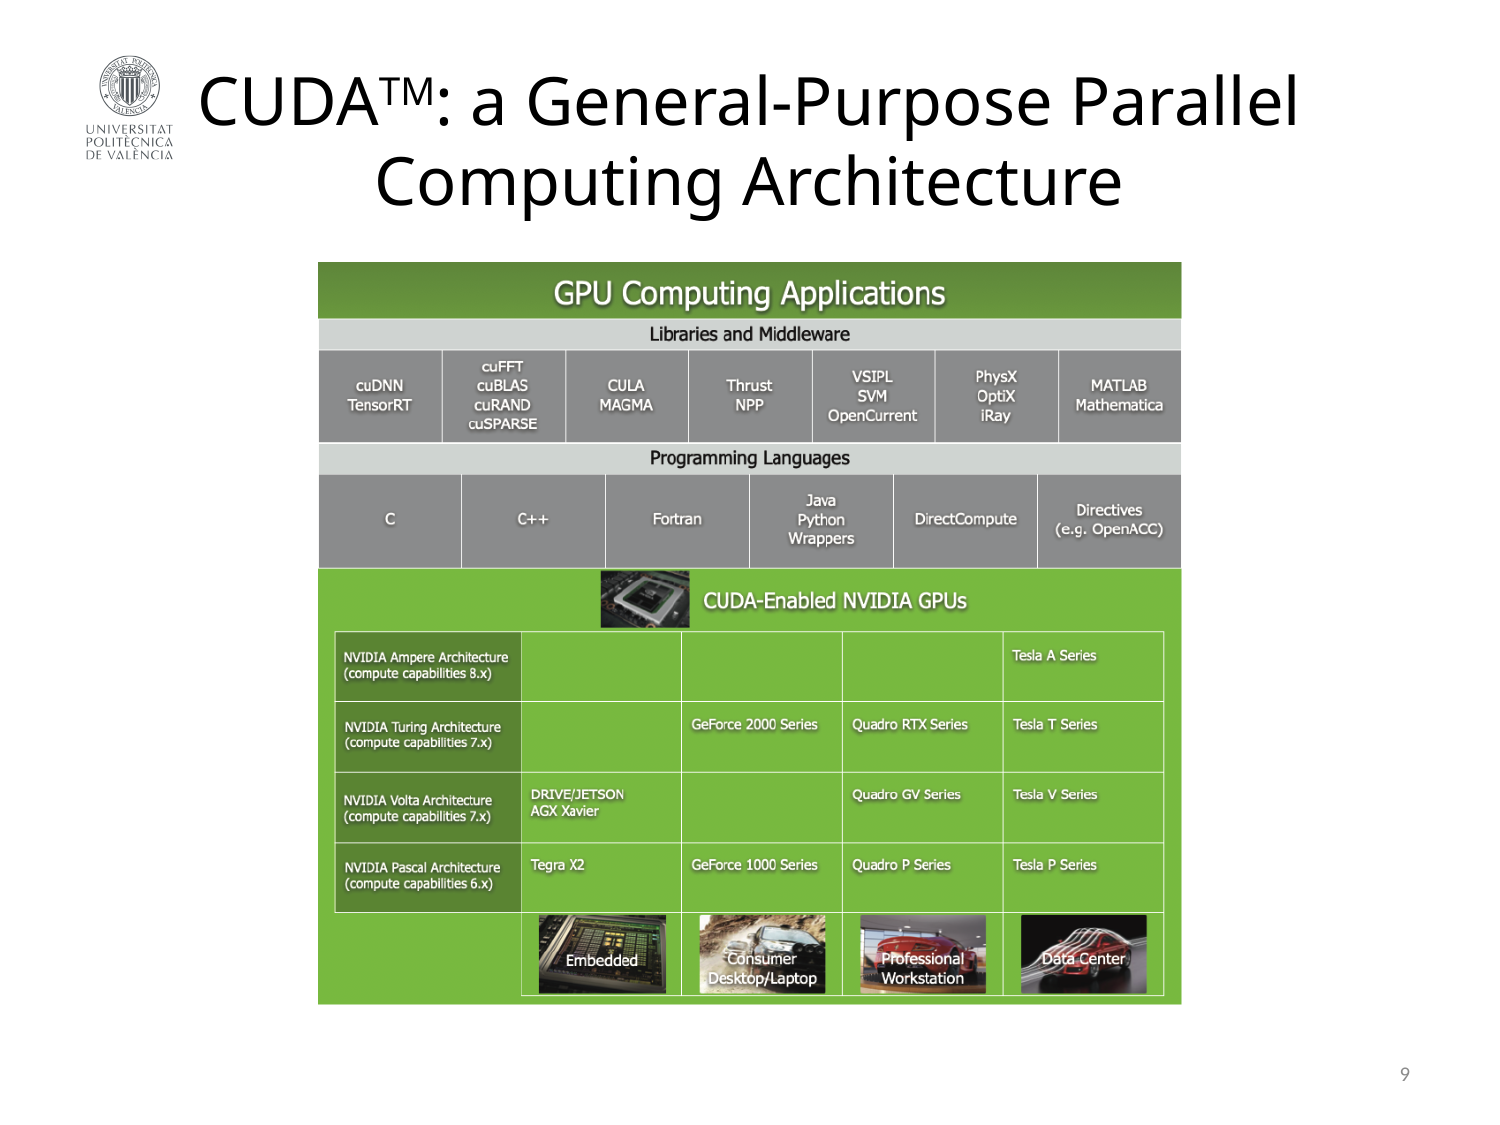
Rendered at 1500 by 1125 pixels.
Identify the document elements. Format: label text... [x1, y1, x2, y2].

picture [318, 262, 1182, 1006]
title CUDATM: a General-Purpose Parallel Computing Architecture [75, 45, 1425, 233]
slide_number 9 [1074, 1042, 1425, 1103]
